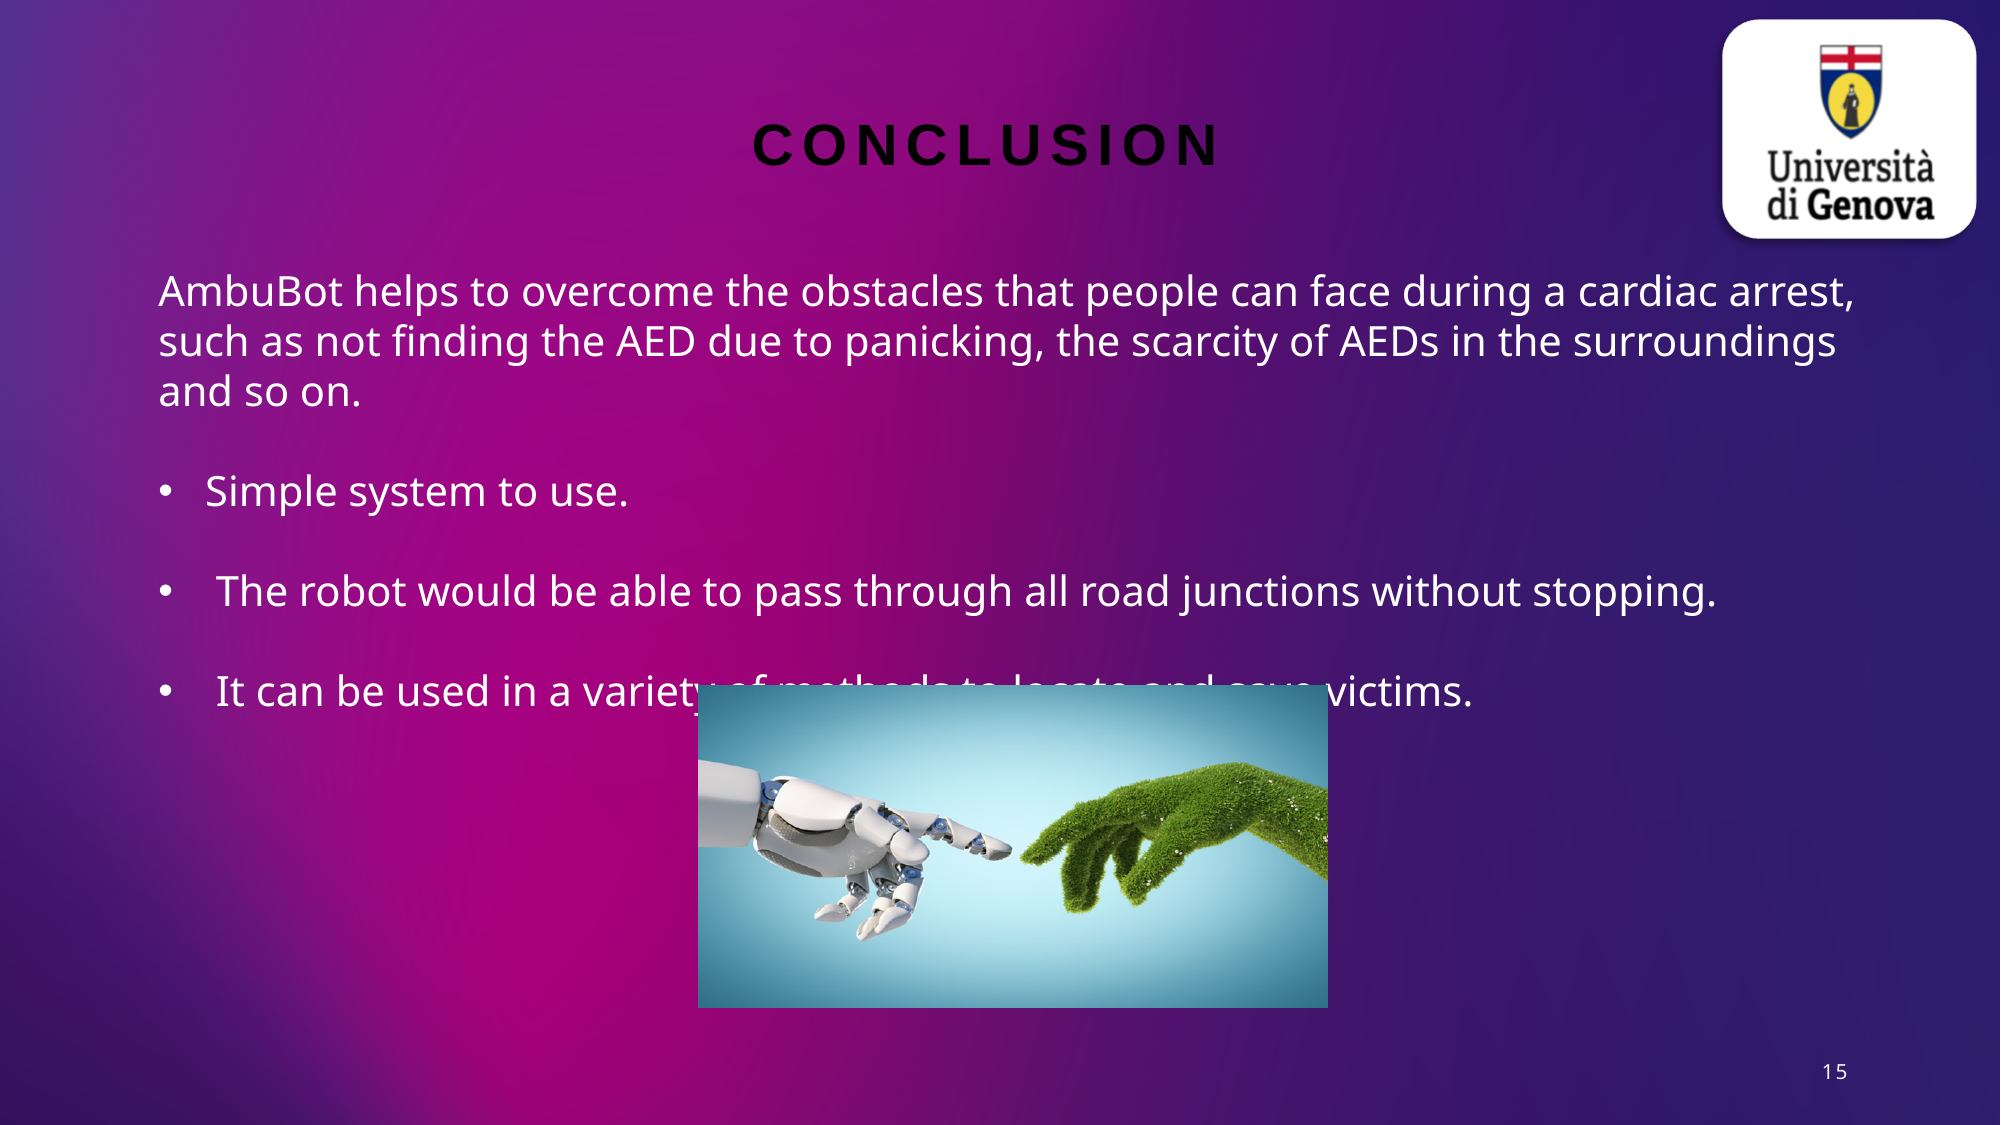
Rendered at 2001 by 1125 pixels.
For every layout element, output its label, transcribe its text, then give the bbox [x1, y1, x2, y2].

picture [0, 0, 2000, 1125]
title Conclusion [386, 81, 1583, 186]
text_box AmbuBot helps to overcome the obstacles that people can face during a cardiac arrest, such as not finding the AED due to panicking, the scarcity of AEDs in the surroundings and so on. Simple system to use. The robot would be able to pass through all road junctions without stopping. It can be used in a variety of methods to locate and save victims. [143, 257, 1883, 723]
slide_number 15 [1412, 1042, 1863, 1103]
